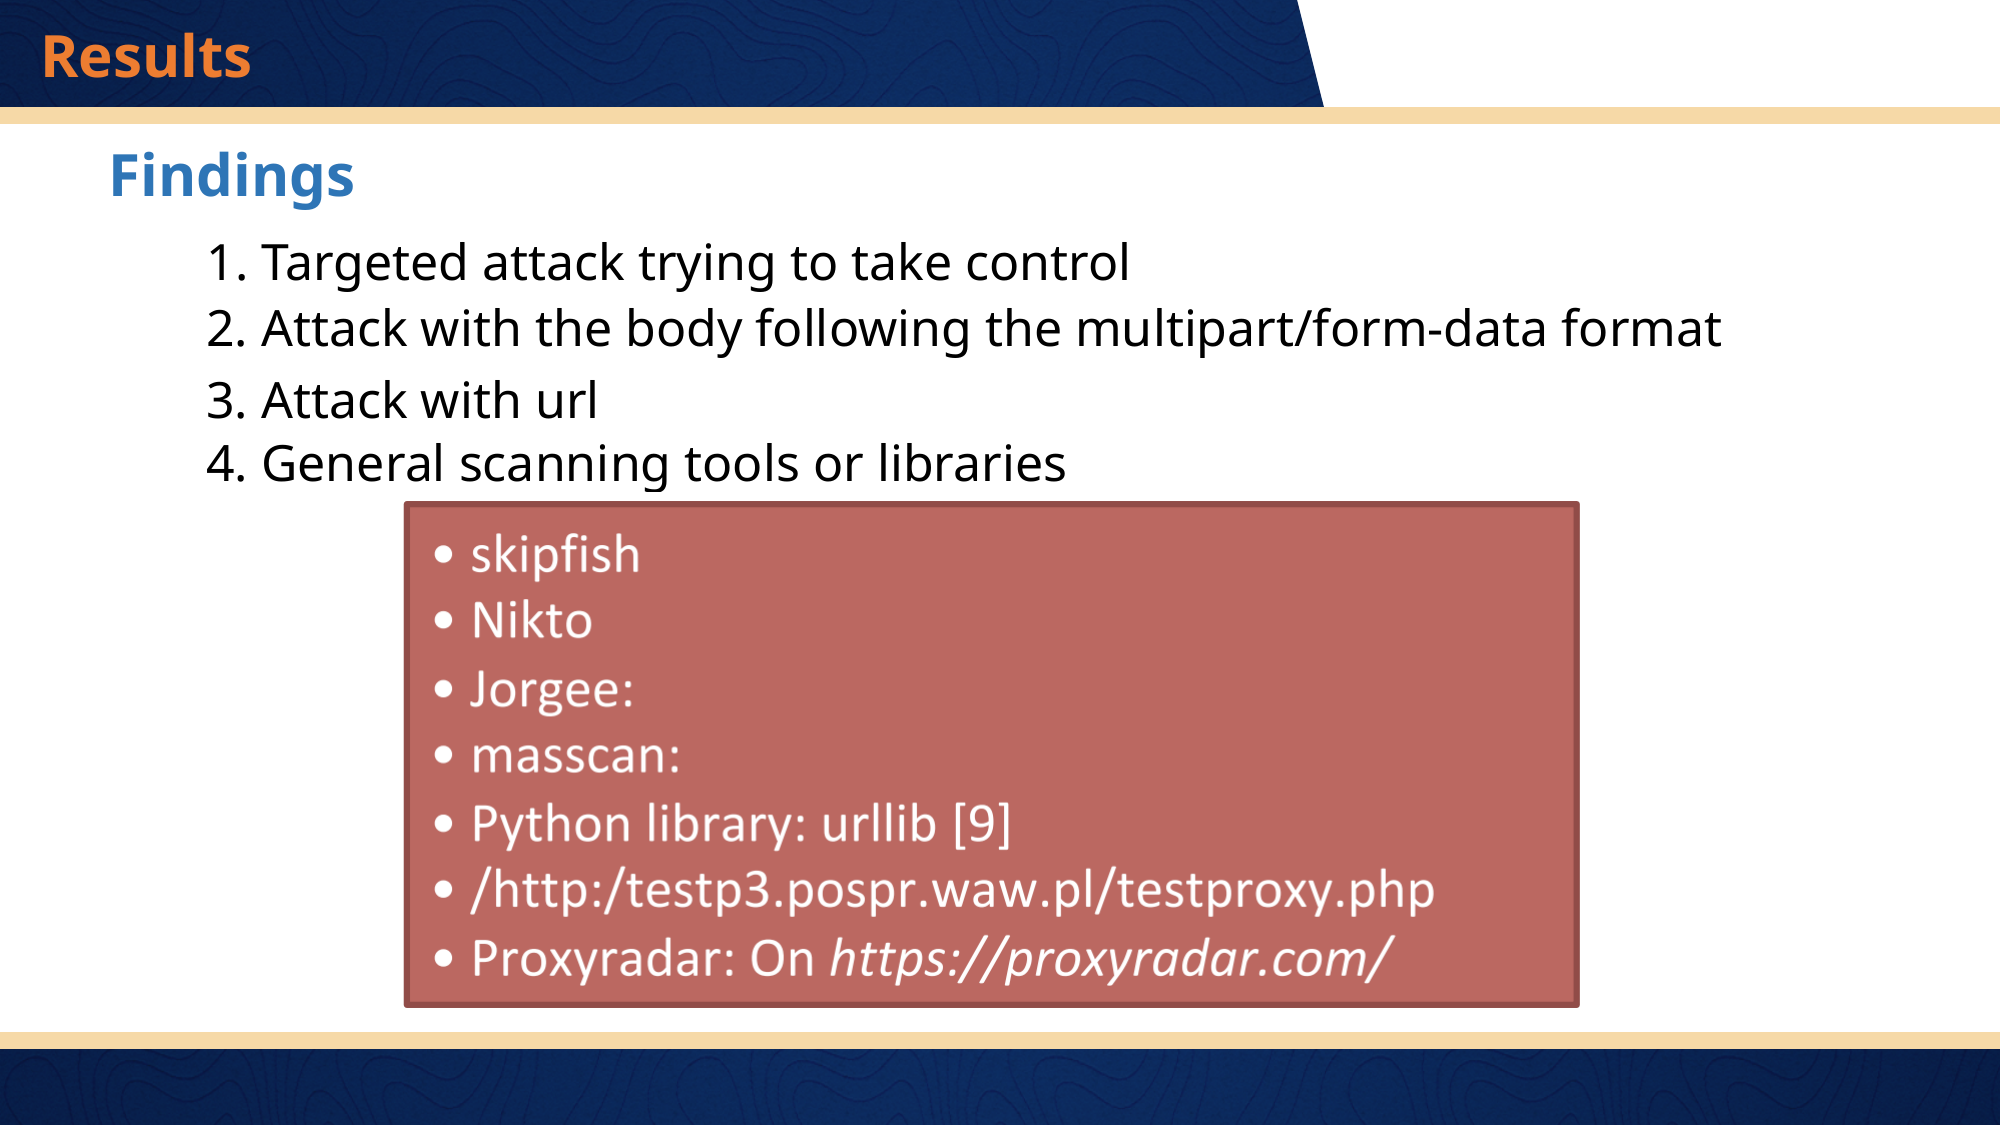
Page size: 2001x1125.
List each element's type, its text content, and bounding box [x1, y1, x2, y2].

text_box 1. Targeted attack trying to take control [191, 223, 1356, 289]
picture [395, 492, 1591, 1016]
picture [0, 1041, 2000, 1125]
picture [0, 0, 1327, 115]
text_box Findings [94, 130, 1364, 216]
text_box 4. General scanning tools or libraries [191, 423, 1198, 499]
text_box 2. Attack with the body following the multipart/form-data format [191, 289, 1869, 364]
text_box 3. Attack with url [191, 360, 1198, 423]
